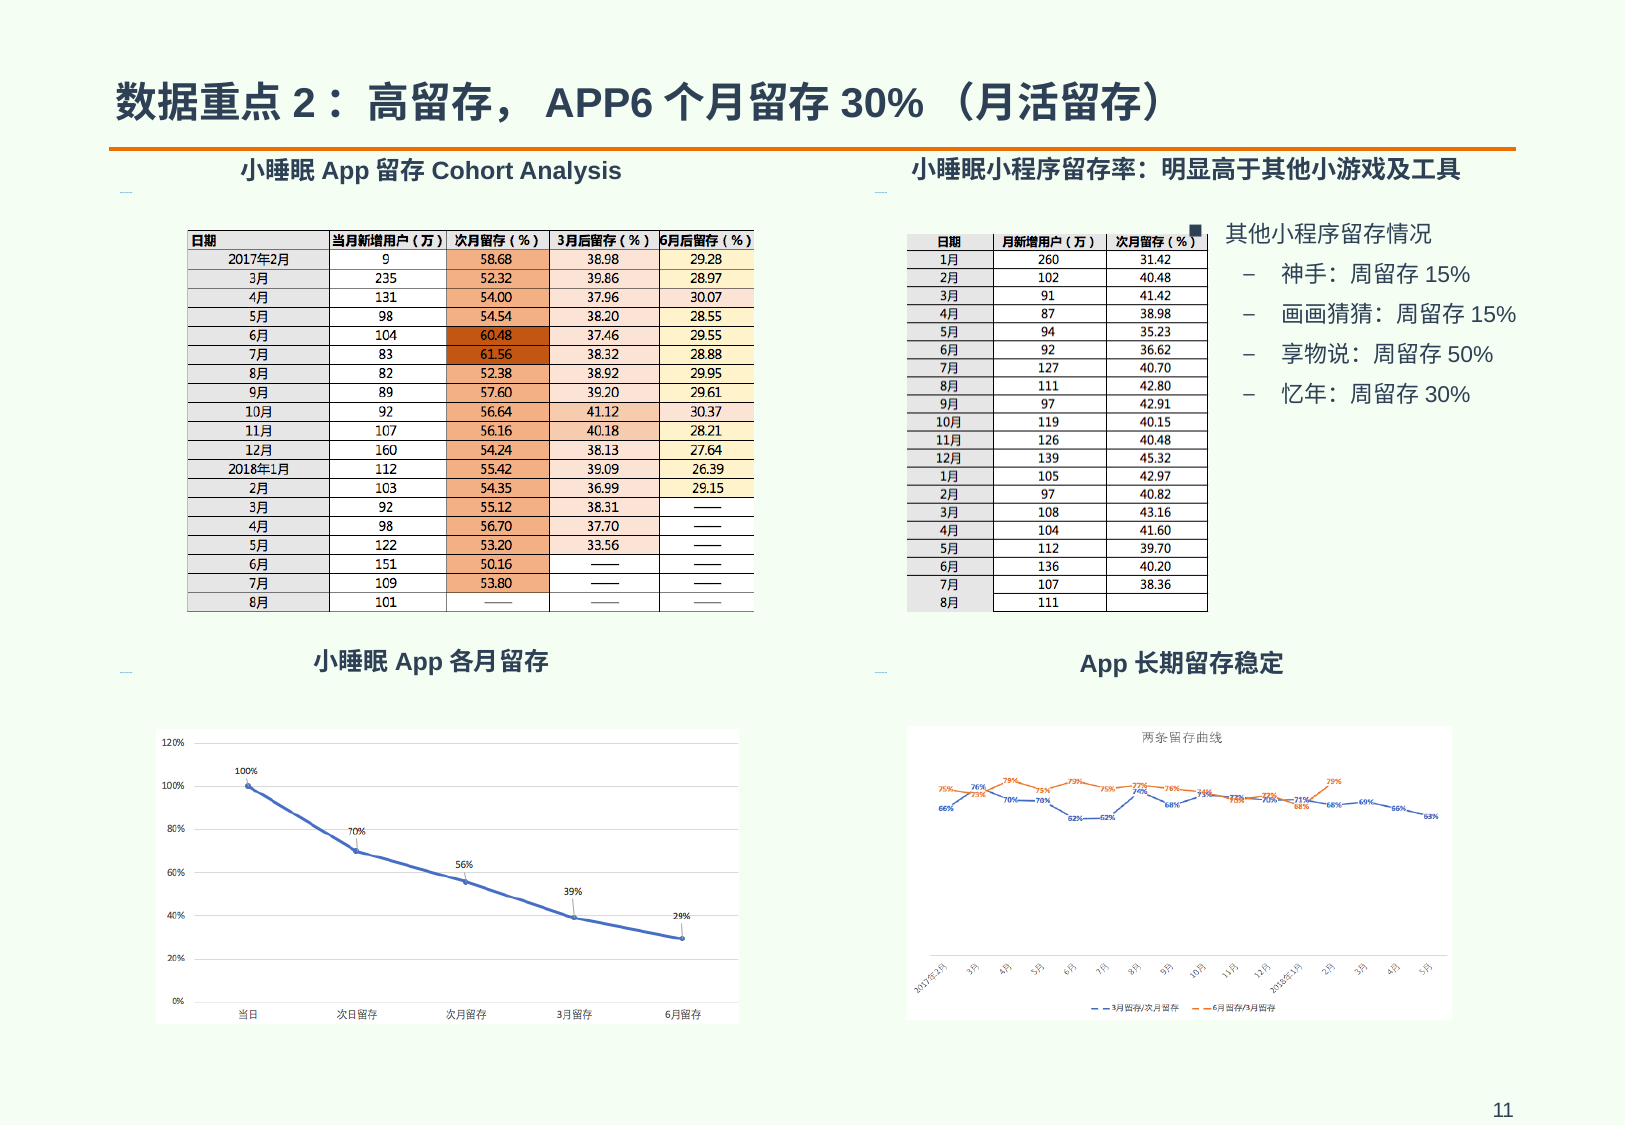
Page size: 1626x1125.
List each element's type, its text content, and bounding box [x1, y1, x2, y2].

list 小睡眠App留存Cohort Analysis [105, 146, 758, 200]
picture [906, 233, 1210, 612]
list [906, 726, 1453, 1020]
list 小睡眠小程序留存率：明显高于其他小游戏及工具 [860, 146, 1513, 200]
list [186, 230, 754, 612]
picture [156, 729, 739, 1024]
title 数据重点2：高留存，APP6个月留存30%（月活留存） [115, 31, 1523, 134]
text_box 其他小程序留存情况 神手：周留存15% 画画猜猜：周留存15% 享物说：周留存50% 忆年：周留存30% [1187, 212, 1566, 603]
list 小睡眠App各月留存 [105, 638, 758, 684]
list App长期留存稳定 [855, 640, 1509, 686]
